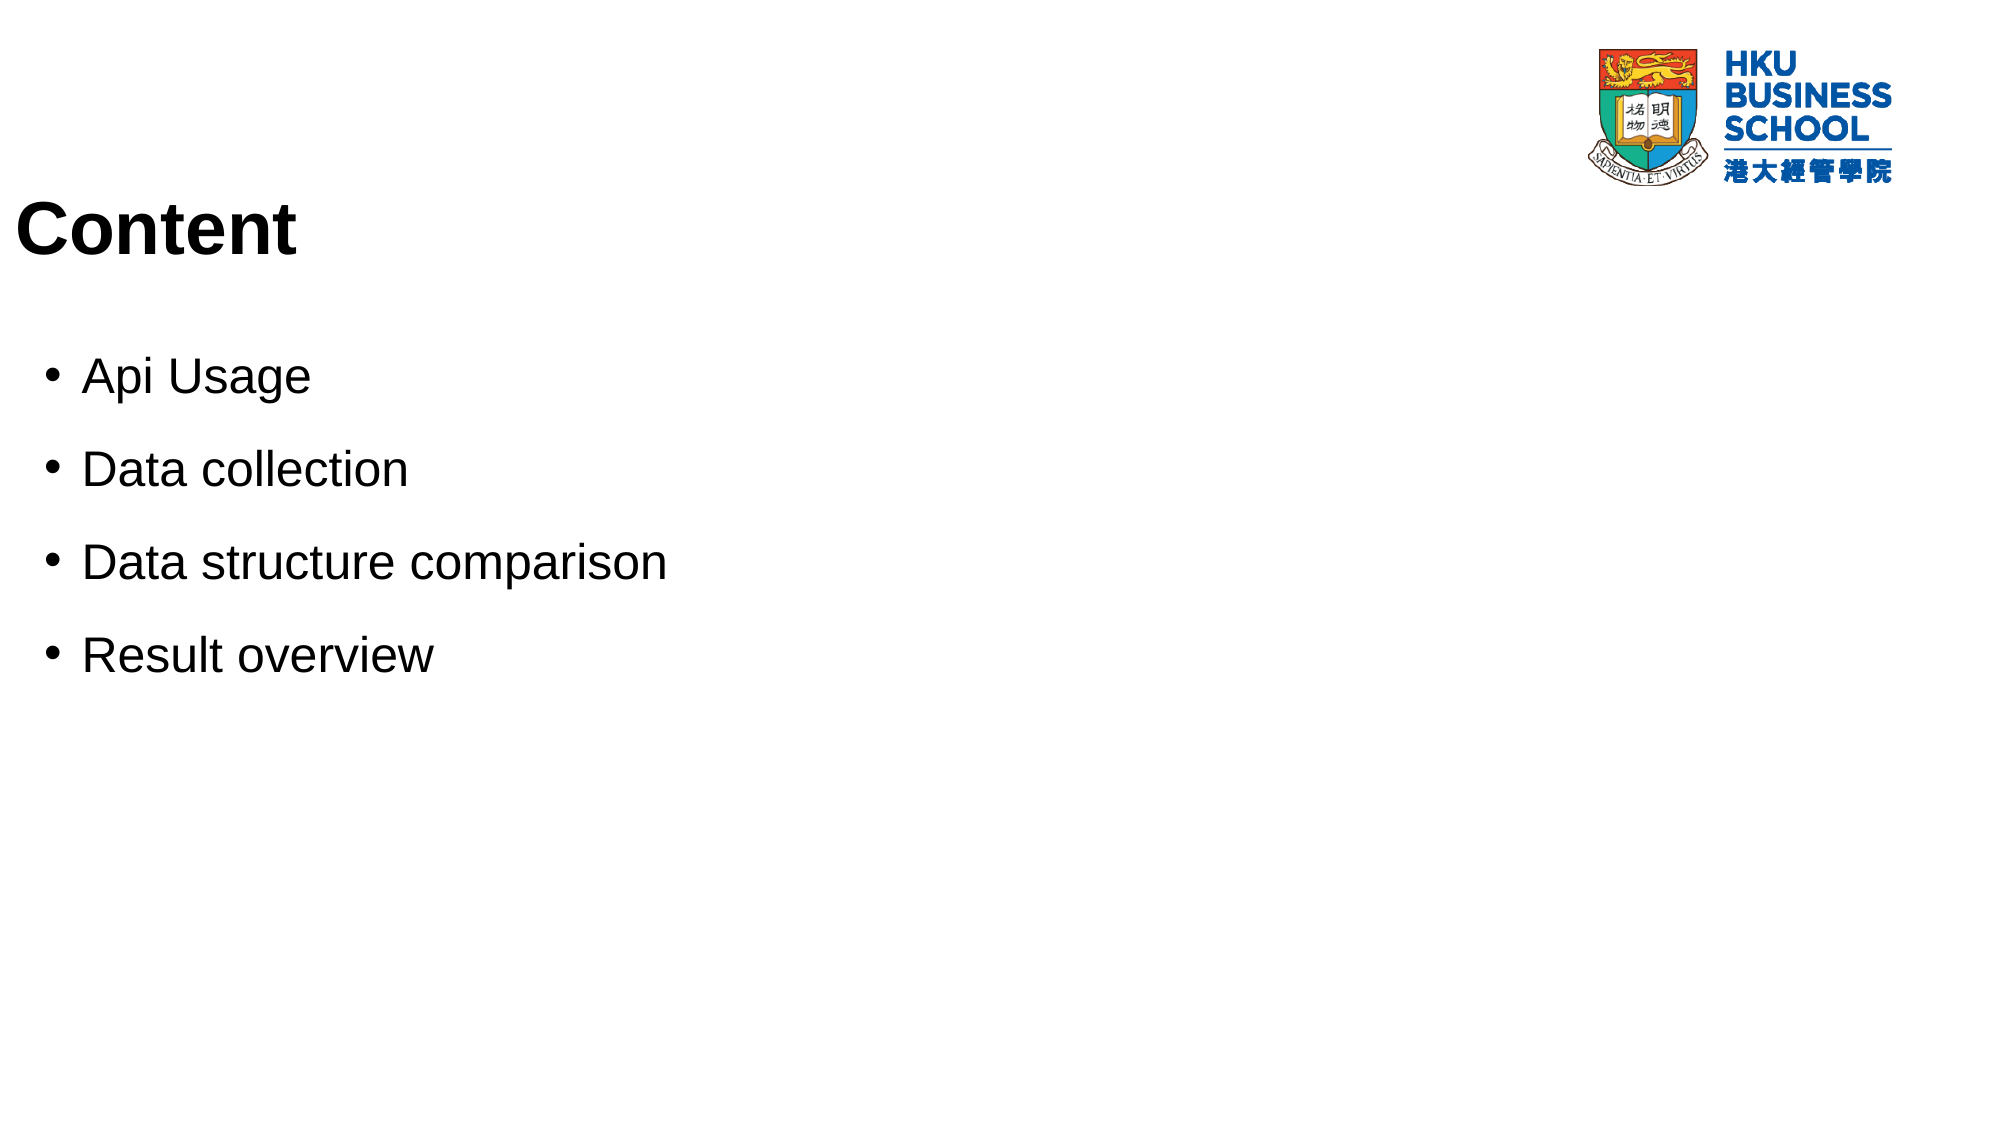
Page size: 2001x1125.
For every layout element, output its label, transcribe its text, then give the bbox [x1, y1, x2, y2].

list Api Usage Data collection Data structure comparison Result overview [29, 324, 1553, 1039]
title Content [0, 59, 1725, 278]
picture [1588, 49, 1892, 186]
